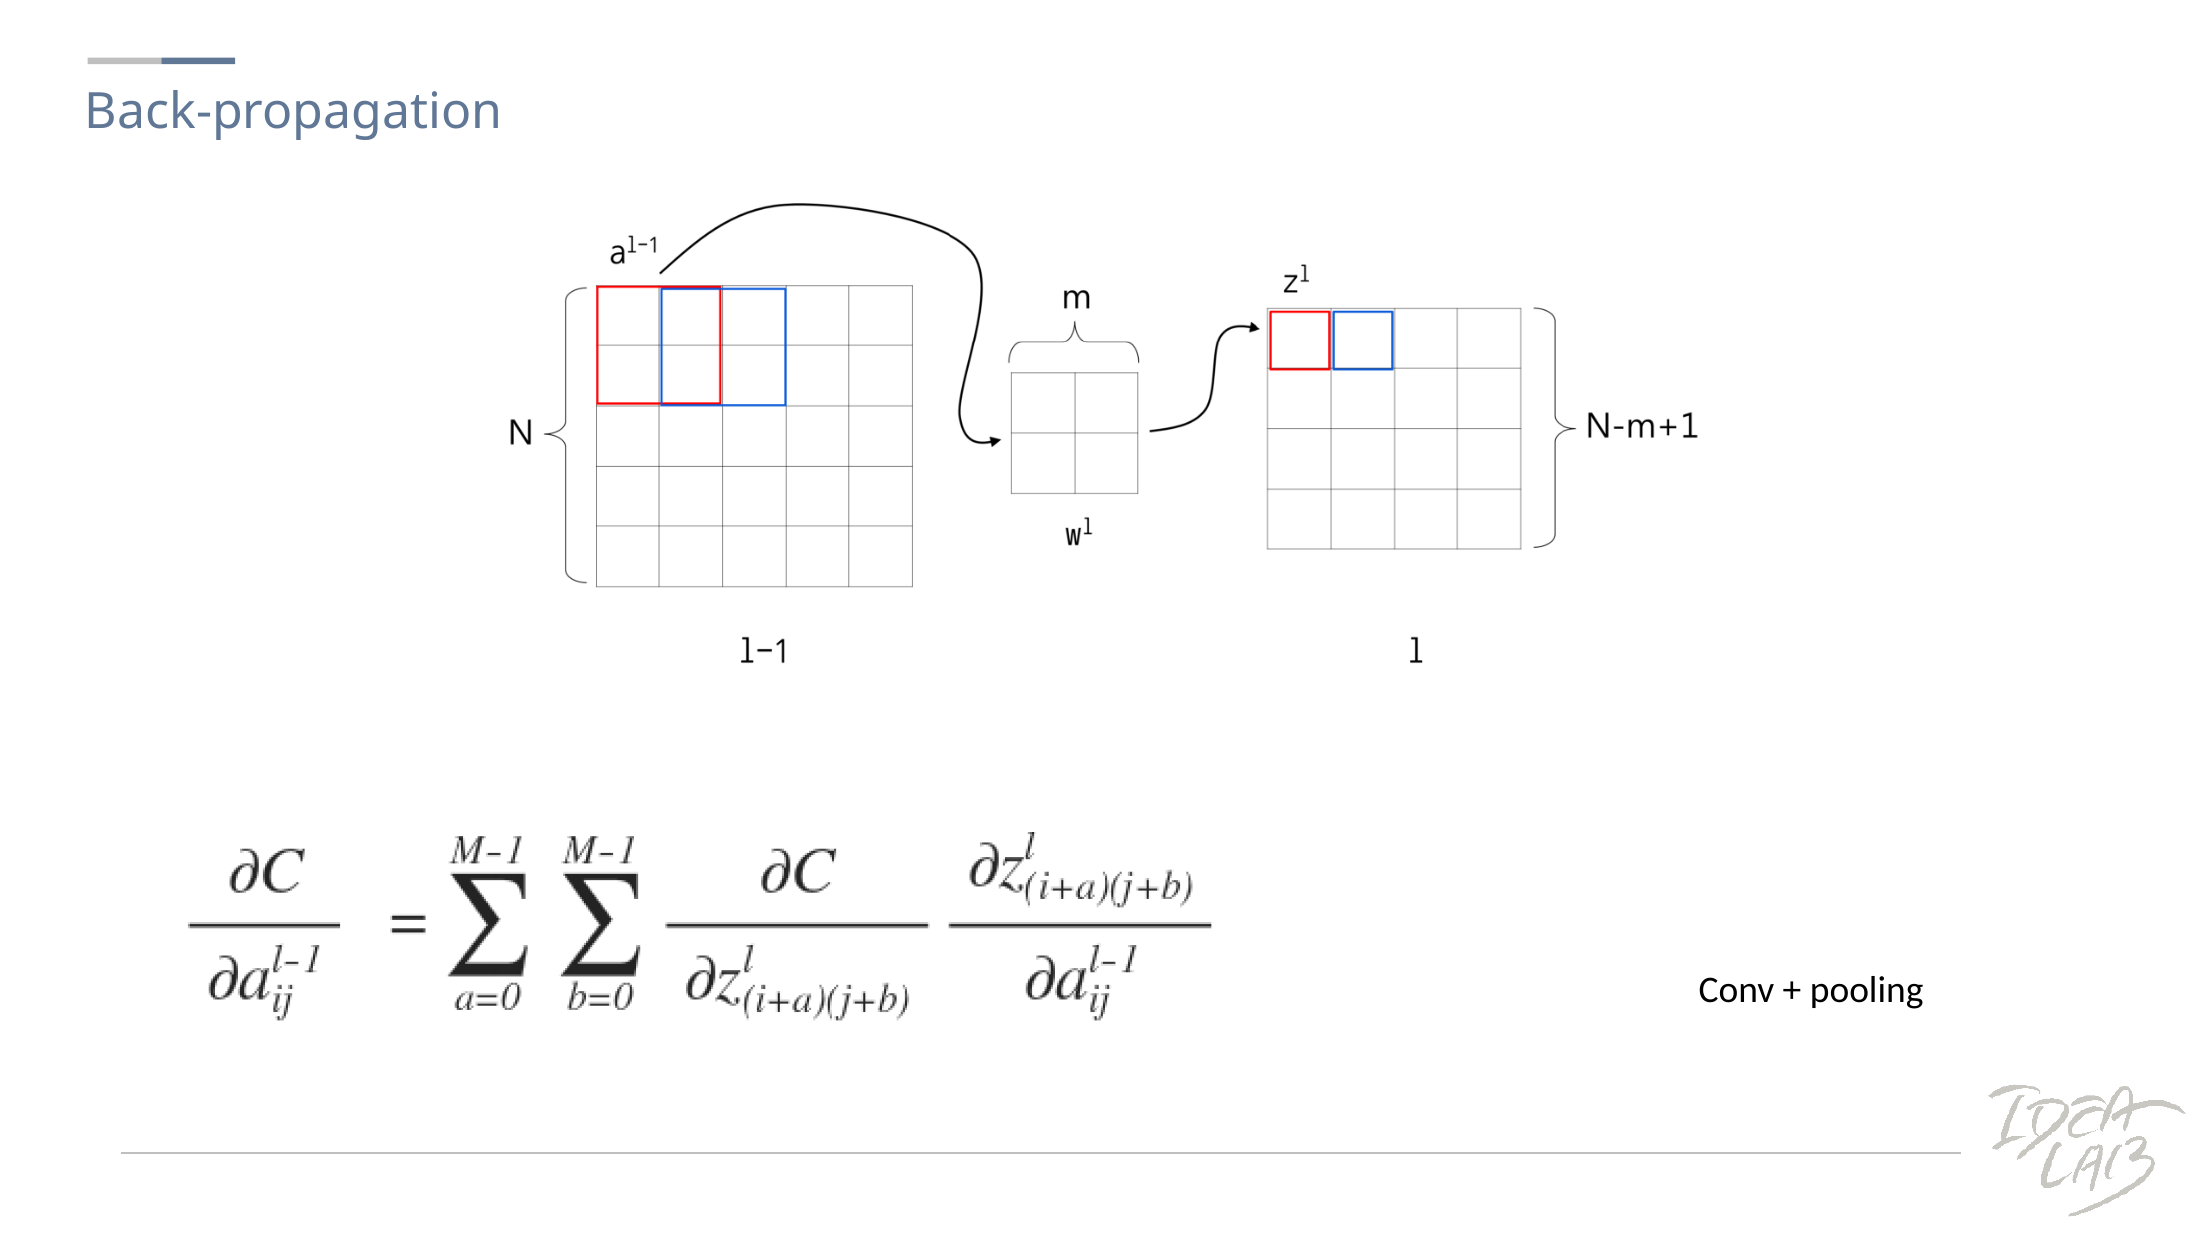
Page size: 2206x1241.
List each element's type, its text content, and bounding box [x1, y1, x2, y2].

text_box Conv + pooling [1683, 957, 1939, 1018]
picture [489, 170, 1716, 685]
picture [164, 832, 1228, 1034]
text_box Back-propagation [70, 71, 903, 147]
